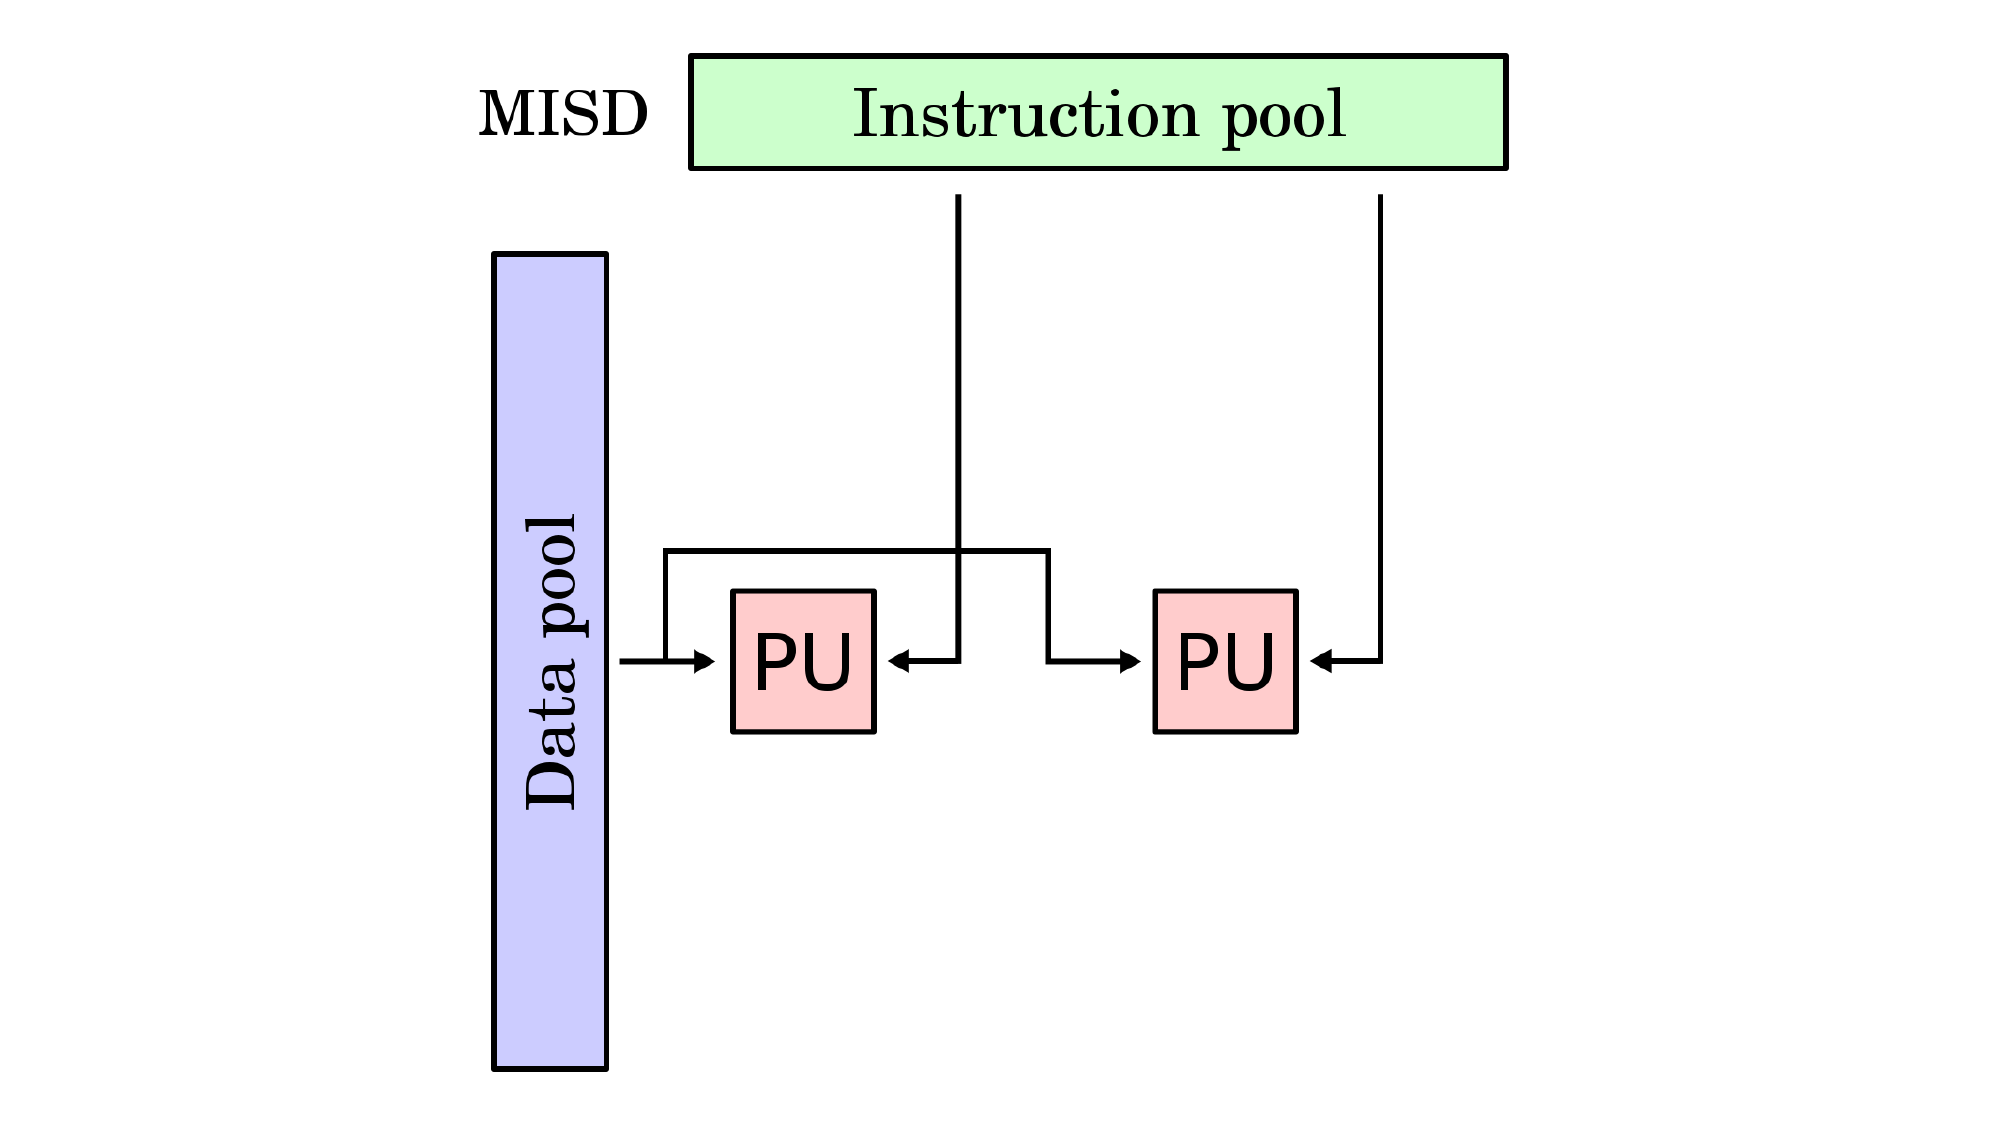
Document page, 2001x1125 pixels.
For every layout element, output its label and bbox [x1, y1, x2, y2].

picture [437, 0, 1563, 1125]
